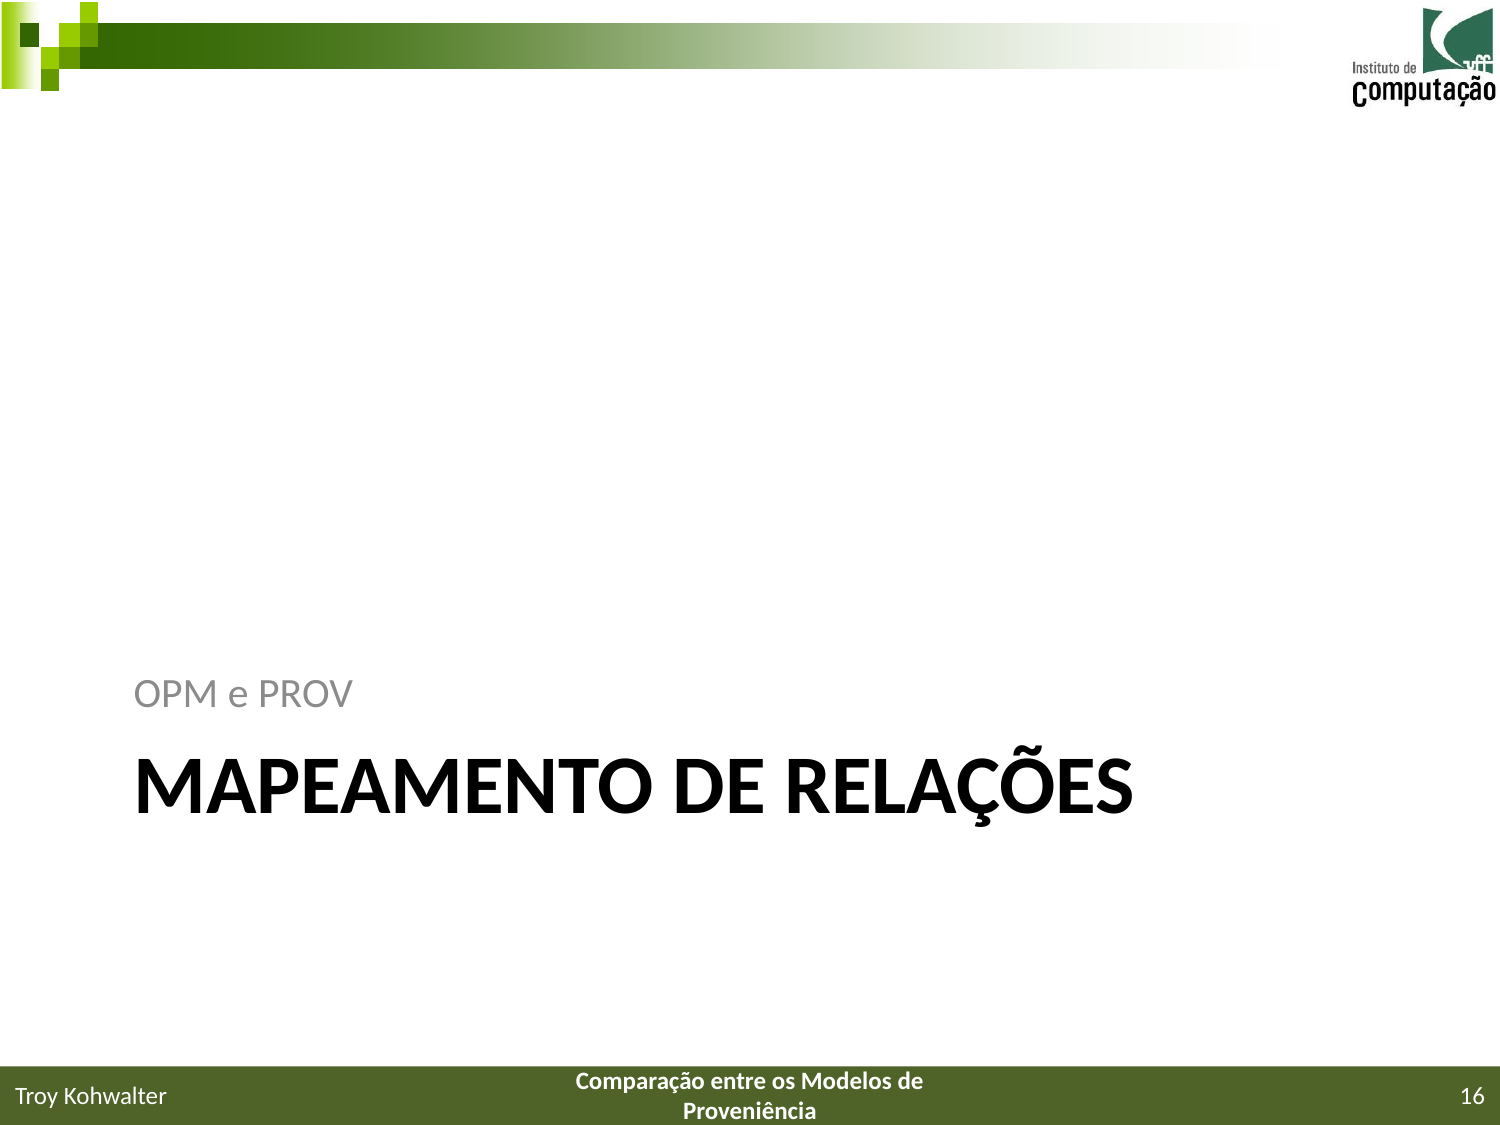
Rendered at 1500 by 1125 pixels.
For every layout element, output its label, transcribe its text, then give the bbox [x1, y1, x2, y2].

title Mapeamento de relações [118, 723, 1394, 947]
list OPM e PROV [118, 476, 1394, 723]
footer Comparação entre os Modelos de Proveniência [512, 1065, 988, 1125]
slide_number Troy Kohwalter [0, 1065, 350, 1125]
slide_number 16 [1149, 1065, 1500, 1125]
